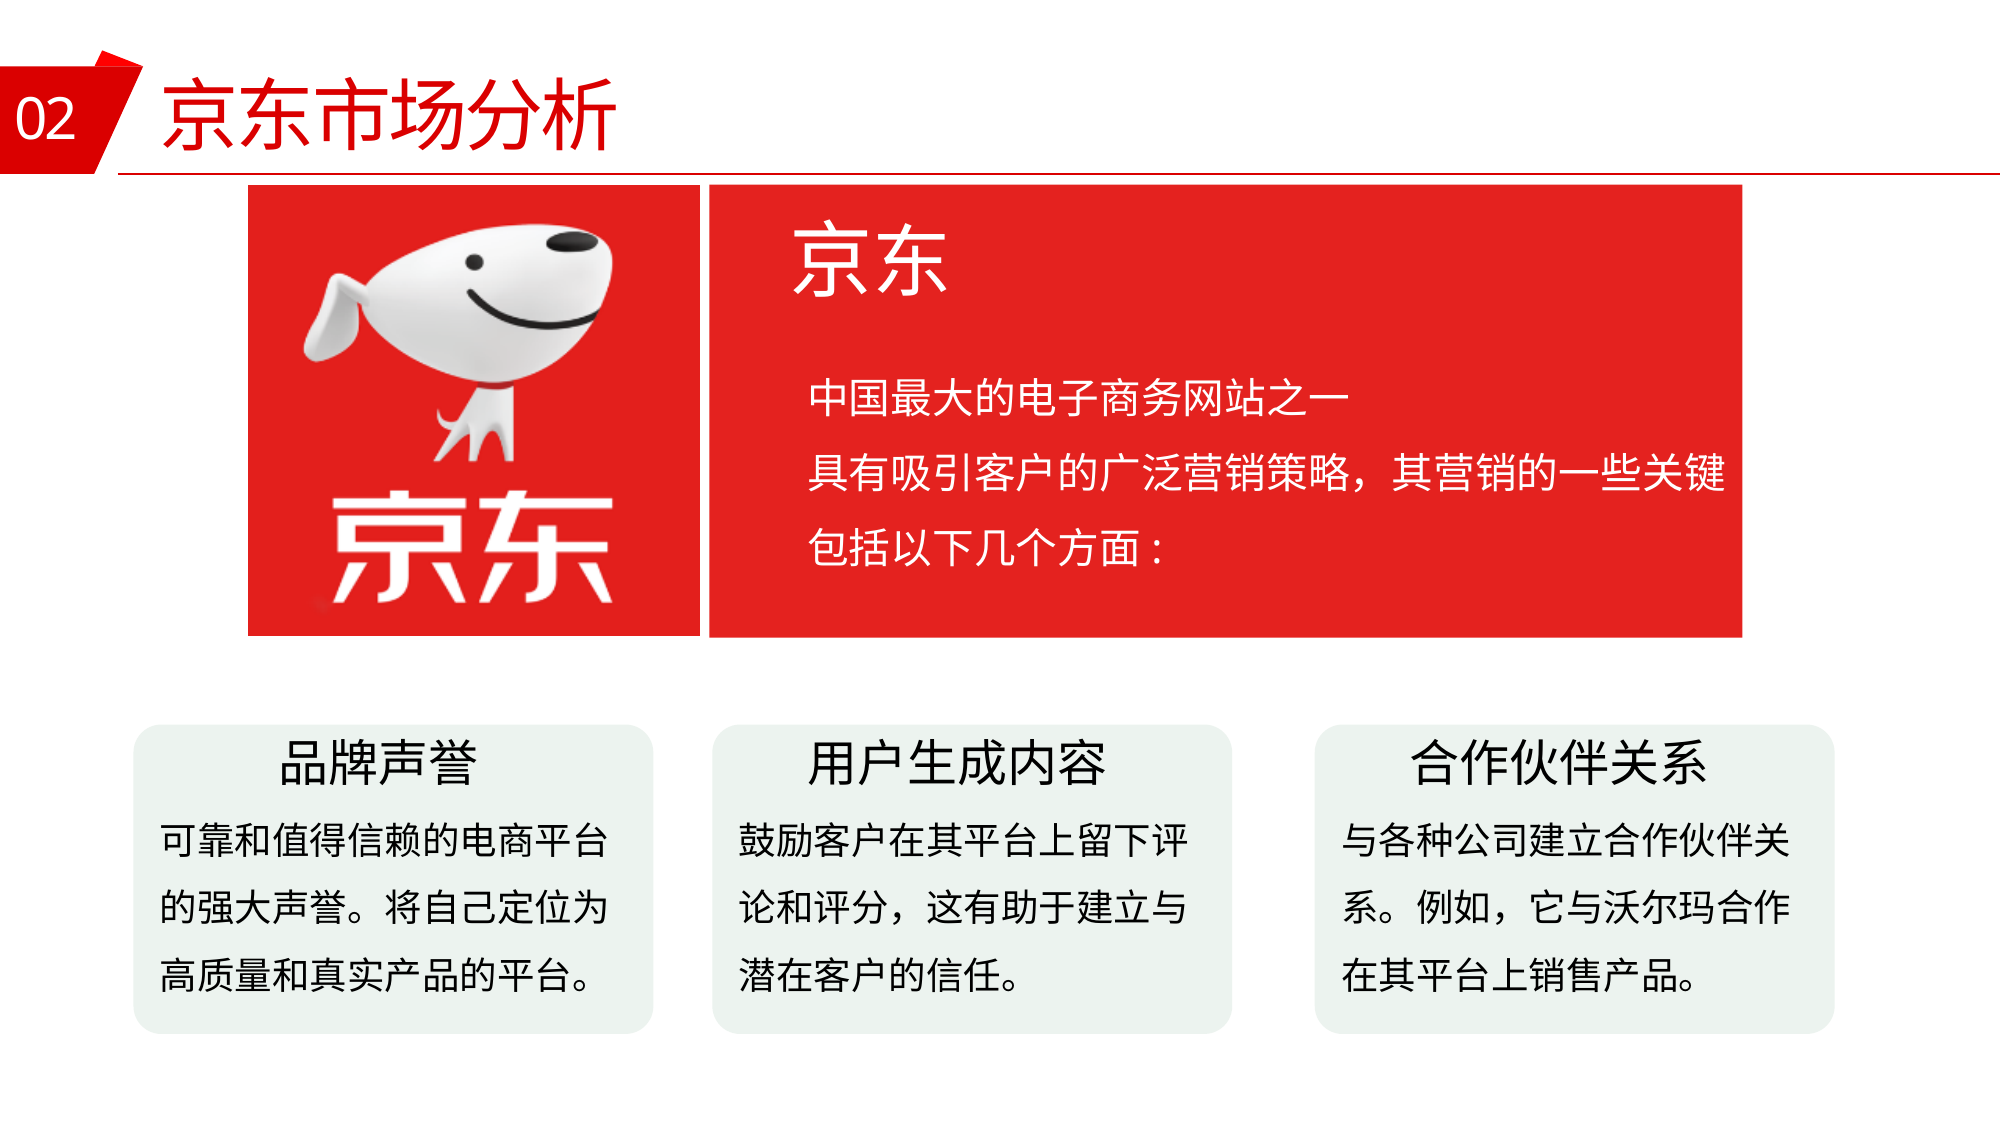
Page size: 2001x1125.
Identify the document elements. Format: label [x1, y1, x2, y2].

text_box [0, 50, 2000, 175]
text_box [248, 184, 1752, 638]
text_box [133, 724, 654, 1035]
text_box [712, 724, 1233, 1035]
text_box [1314, 724, 1835, 1035]
